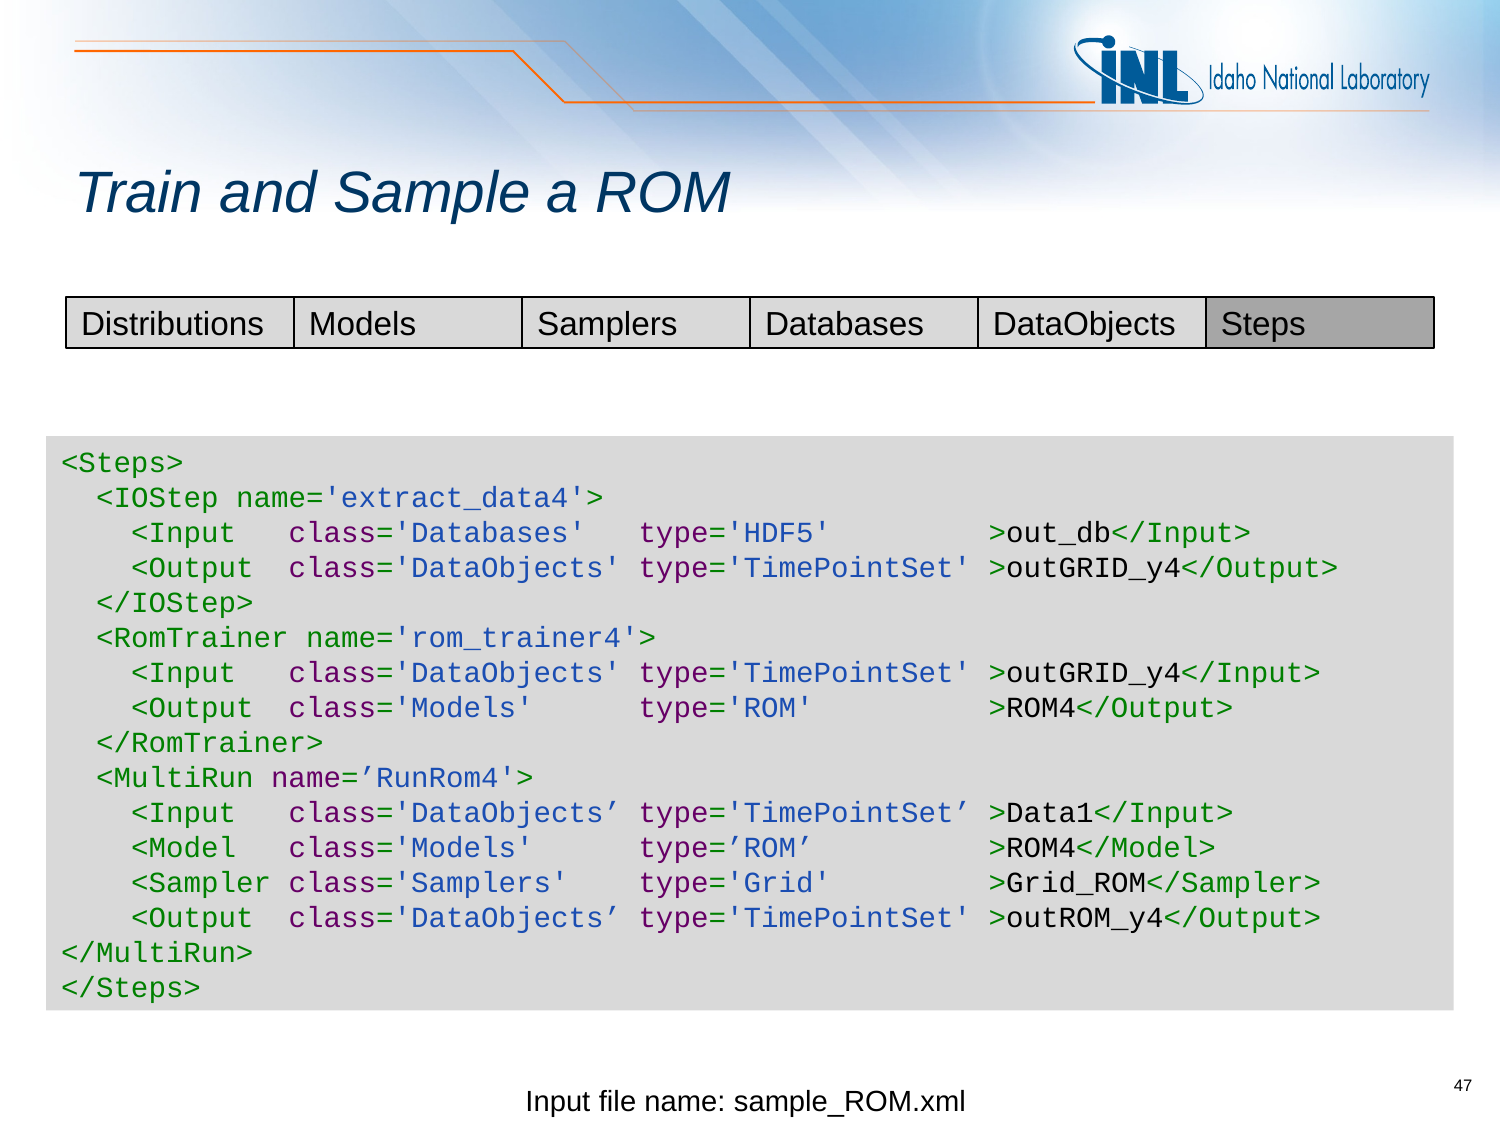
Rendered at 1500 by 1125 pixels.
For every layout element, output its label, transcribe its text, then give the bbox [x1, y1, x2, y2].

text_box Samplers [522, 296, 749, 349]
text_box Distributions [66, 296, 293, 349]
title Train and Sample a ROM [74, 164, 1426, 227]
text_box Steps [1206, 296, 1434, 349]
text_box <Steps> <IOStep name='extract_data4'> <Input class='Databases' type='HDF5' >out_db</Input> <Output class='DataObjects' type='TimePointSet' >outGRID_y4</Output> </IOStep> <RomTrainer name='rom_trainer4'> <Input class='DataObjects' type='TimePointSet' >outGRID_y4</Input> <Output class='Models' type='ROM' >ROM4</Output> </RomTrainer> <MultiRun name=’RunRom4'> <Input class='DataObjects’ type='TimePointSet’ >Data1</Input> <Model class='Models' type=’ROM’ >ROM4</Model> <Sampler class='Samplers' type='Grid' >Grid_ROM</Sampler> <Output class='DataObjects’ type='TimePointSet' >outROM_y4</Output> </MultiRun> </Steps> [46, 436, 1454, 1011]
text_box Input file name: sample_ROM.xml [0, 1074, 1500, 1125]
picture [0, 0, 1500, 1074]
text_box DataObjects [977, 296, 1206, 349]
text_box Models [293, 296, 522, 349]
text_box Databases [749, 296, 977, 349]
